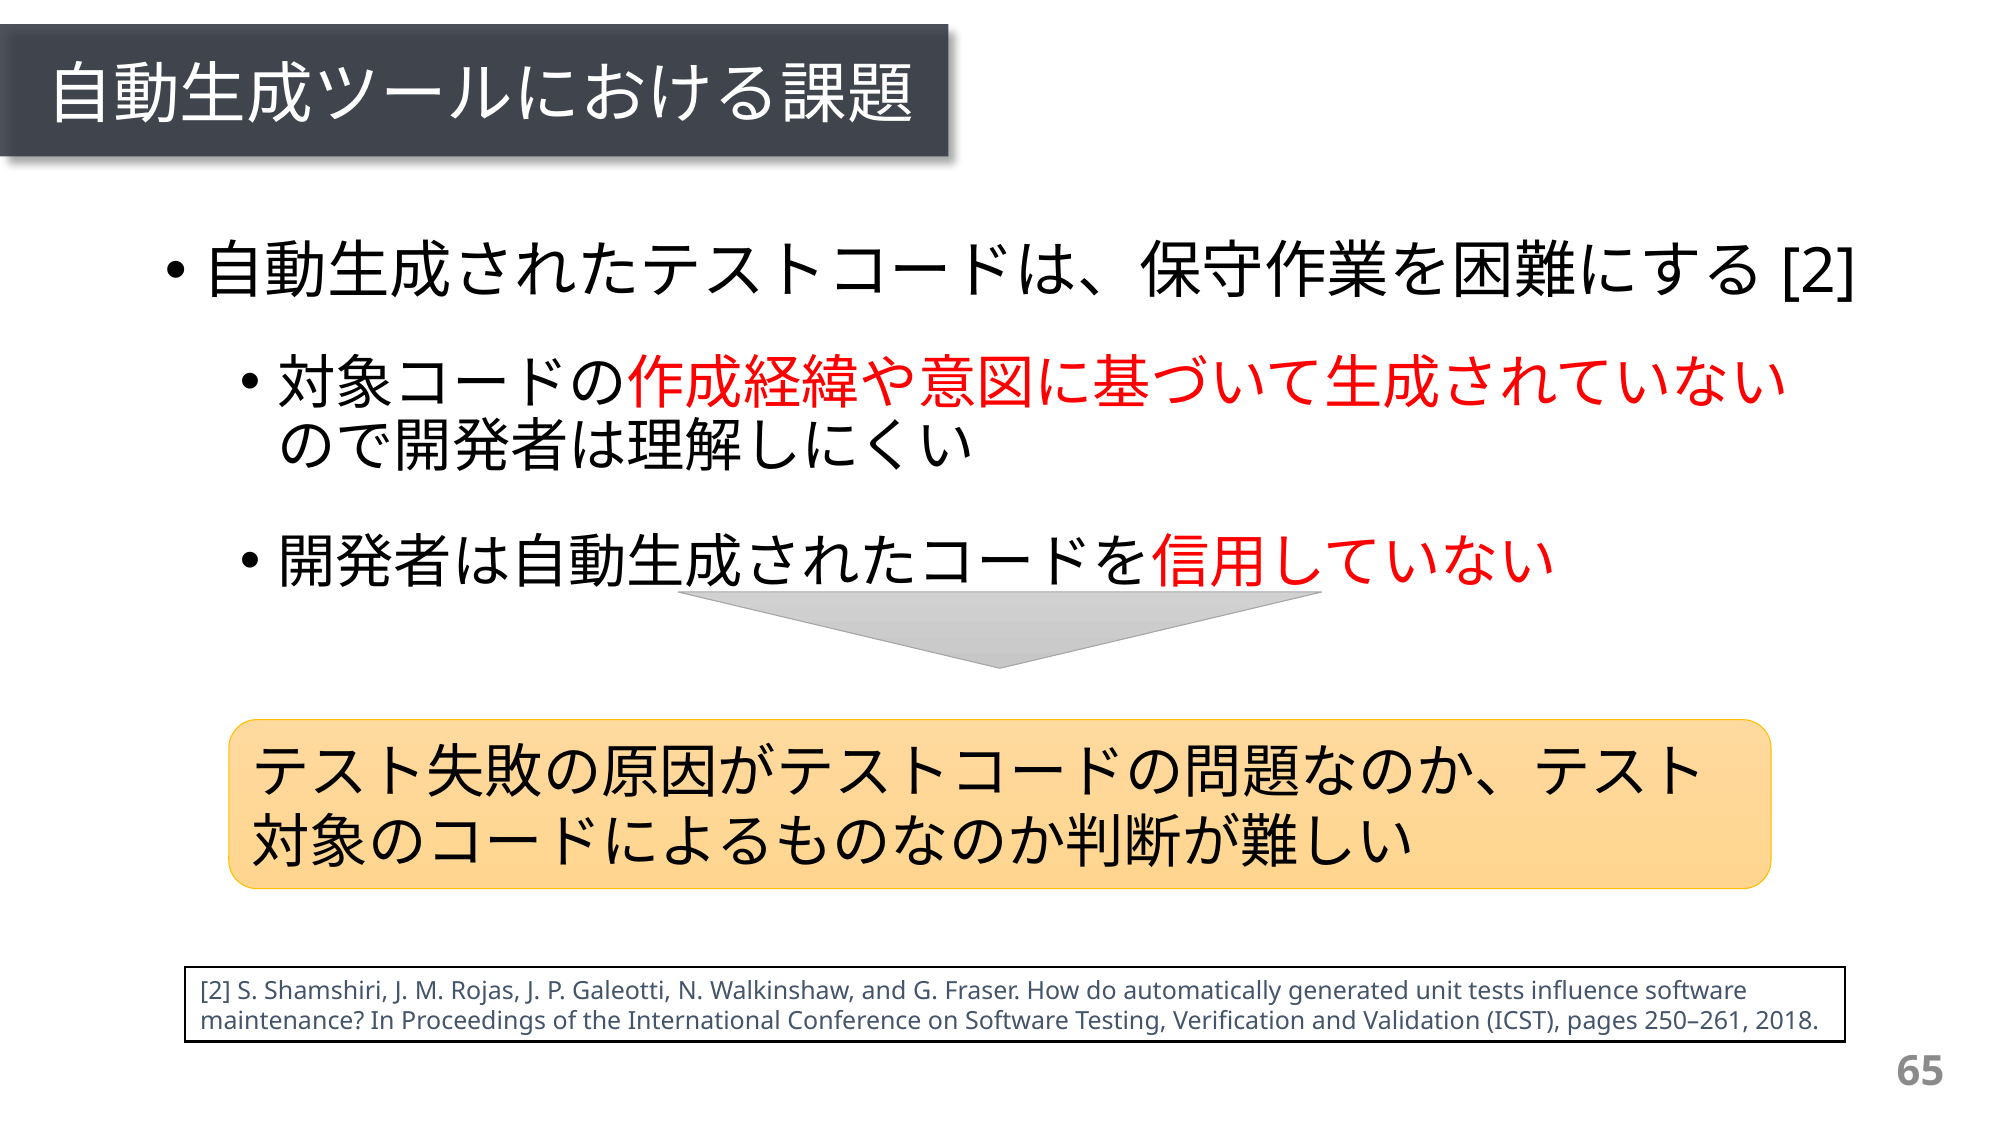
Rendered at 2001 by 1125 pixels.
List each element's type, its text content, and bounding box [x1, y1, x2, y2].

text_box [677, 591, 1323, 669]
text_box [2] S. Shamshiri, J. M. Rojas, J. P. Galeotti, N. Walkinshaw, and G. Fraser. How do automatically generated unit tests inﬂuence software maintenance? In Proceedings of the International Conference on Software Testing, Veriﬁcation and Validation (ICST), pages 250–261, 2018. [184, 966, 1846, 1043]
title 自動生成ツールにおける課題 [31, 36, 952, 156]
text_box テスト失敗の原因がテストコードの問題なのか、テスト対象のコードによるものなのか判断が難しい [228, 719, 1772, 890]
list 自動生成されたテストコードは、保守作業を困難にする[2] 対象コードの作成経緯や意図に基づいて生成されていない ので開発者は理解しにくい 開発者は自動生成されたコードを信用していない [149, 231, 1889, 613]
